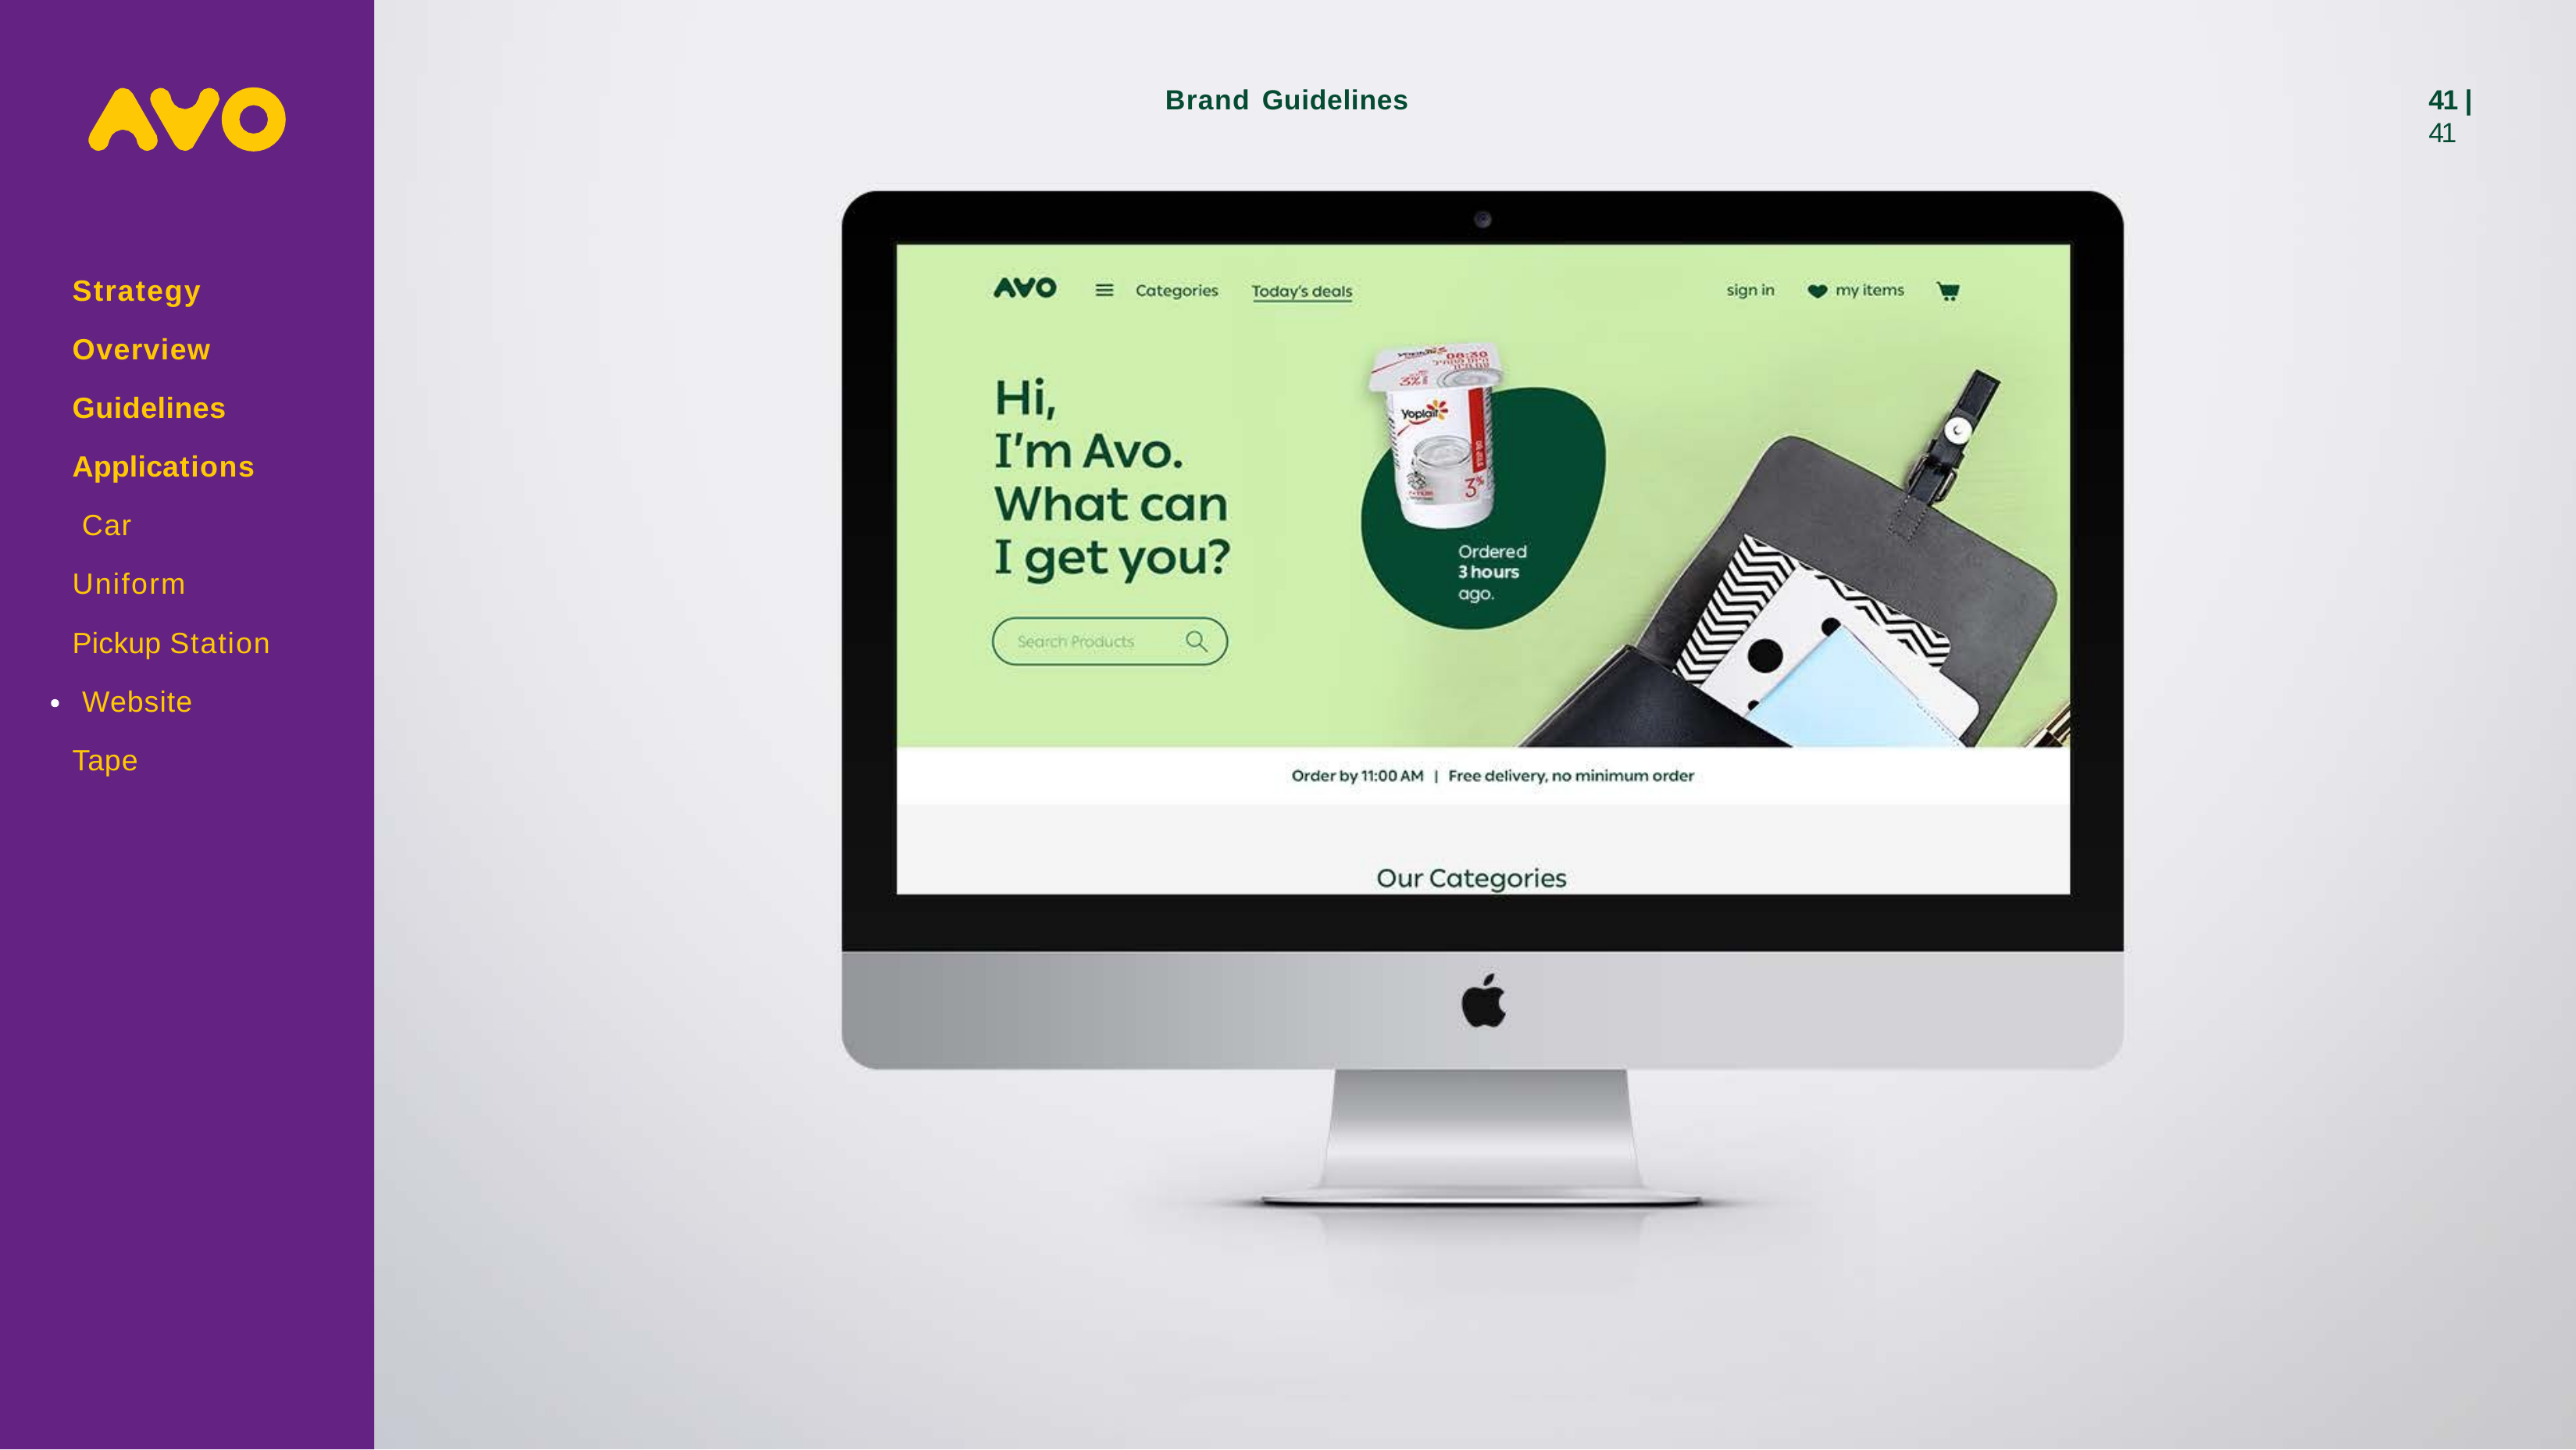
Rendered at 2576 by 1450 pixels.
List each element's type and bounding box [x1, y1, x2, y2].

text_box [0, 0, 2576, 1450]
text_box [50, 87, 287, 708]
